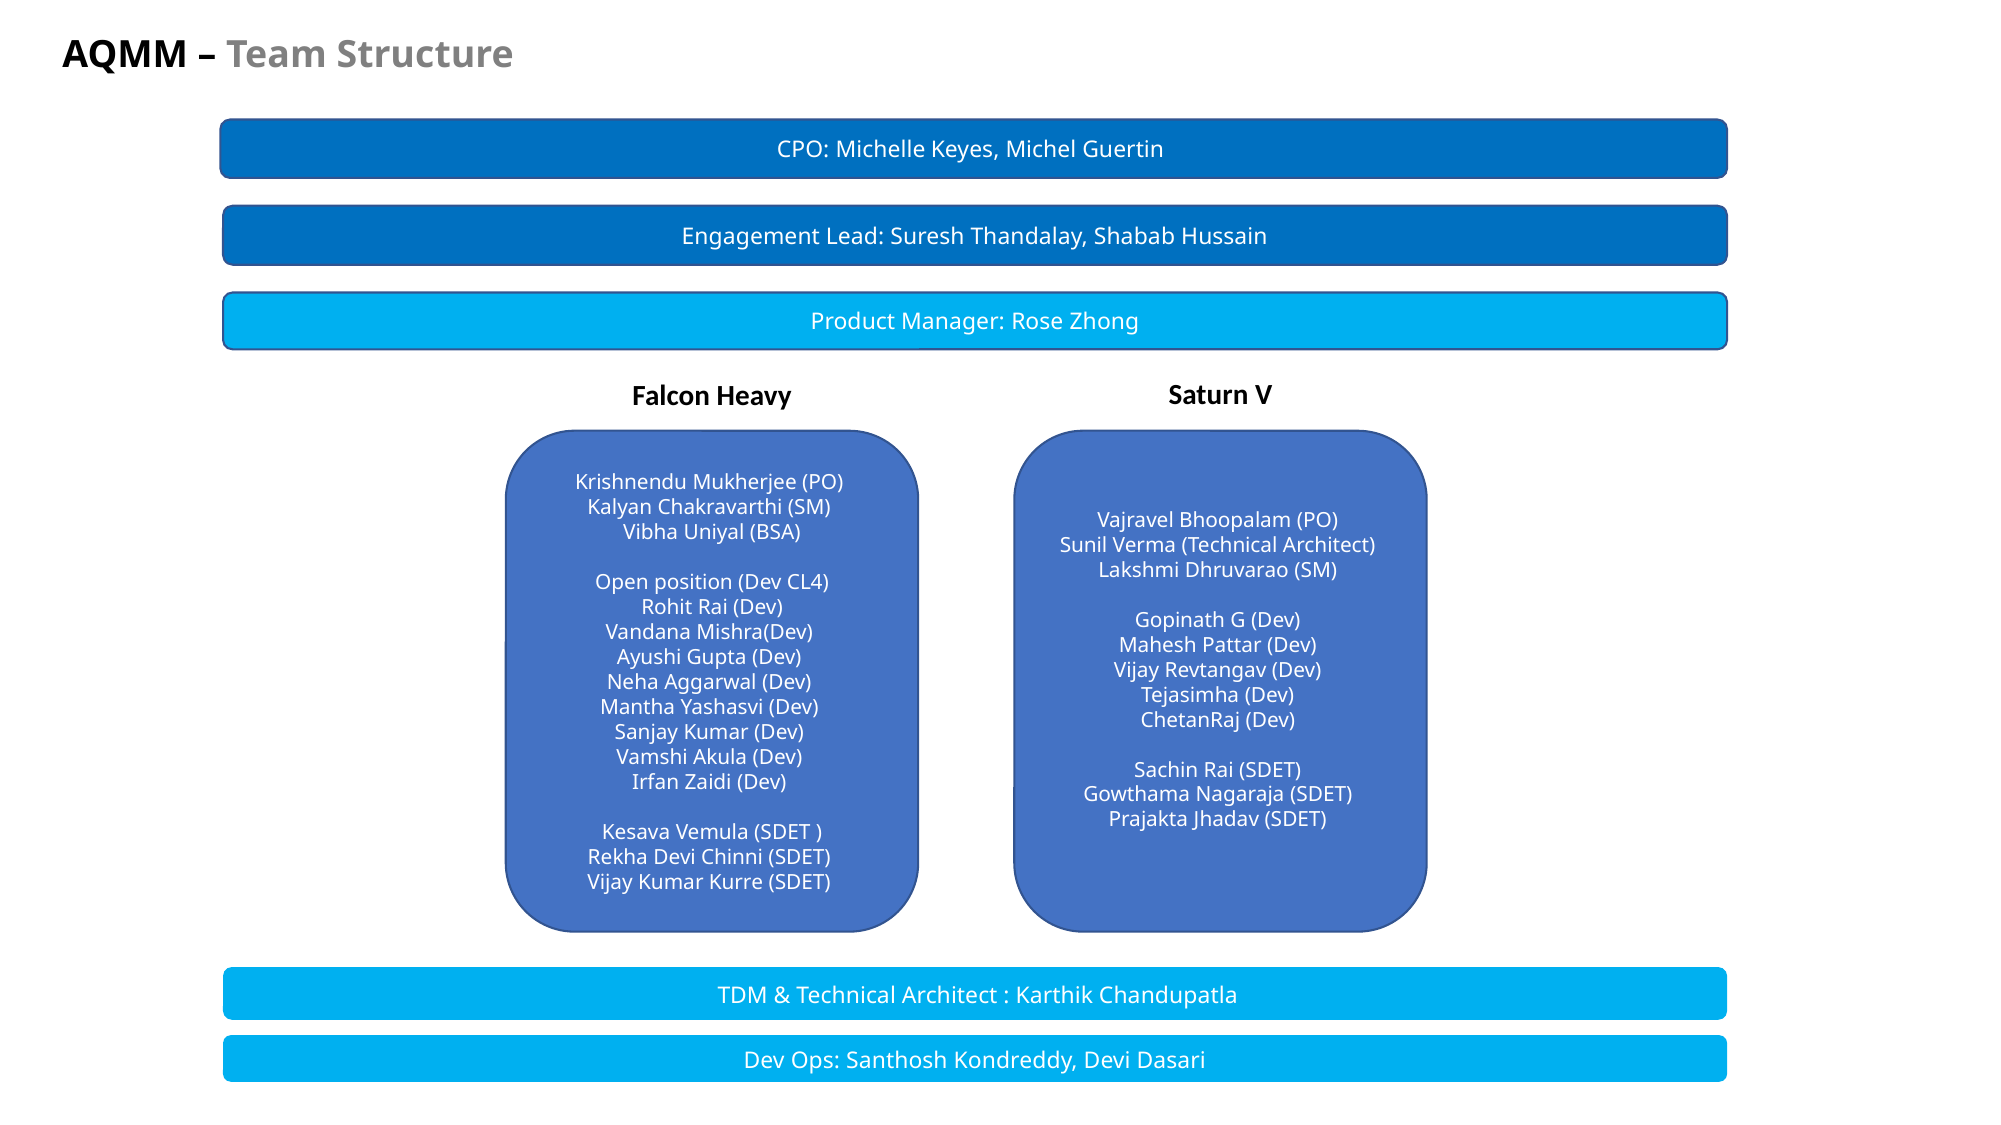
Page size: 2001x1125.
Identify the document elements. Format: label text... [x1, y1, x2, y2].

text_box Krishnendu Mukherjee (PO) Kalyan Chakravarthi (SM) Vibha Uniyal (BSA) Open position (Dev CL4) Rohit Rai (Dev) Vandana Mishra(Dev) Ayushi Gupta (Dev) Neha Aggarwal (Dev) Mantha Yashasvi (Dev) Sanjay Kumar (Dev) Vamshi Akula (Dev) Irfan Zaidi (Dev) Kesava Vemula (SDET ) Rekha Devi Chinni (SDET) Vijay Kumar Kurre (SDET) [504, 429, 920, 933]
text_box Vajravel Bhoopalam (PO) Sunil Verma (Technical Architect) Lakshmi Dhruvarao (SM) Gopinath G (Dev) Mahesh Pattar (Dev) Vijay Revtangav (Dev) Tejasimha (Dev) ChetanRaj (Dev) Sachin Rai (SDET) Gowthama Nagaraja (SDET) Prajakta Jhadav (SDET) [1013, 429, 1428, 933]
text_box AQMM – Team Structure [62, 28, 1909, 83]
text_box CPO: Michelle Keyes, Michel Guertin [219, 118, 1729, 179]
text_box Saturn V [1023, 368, 1418, 419]
text_box TDM & Technical Architect : Karthik Chandupatla [222, 967, 1728, 1020]
text_box Falcon Heavy [514, 368, 910, 419]
text_box Dev Ops: Santhosh Kondreddy, Devi Dasari [222, 1035, 1728, 1082]
text_box Product Manager: Rose Zhong [222, 291, 1729, 351]
text_box Engagement Lead: Suresh Thandalay, Shabab Hussain [221, 204, 1729, 266]
